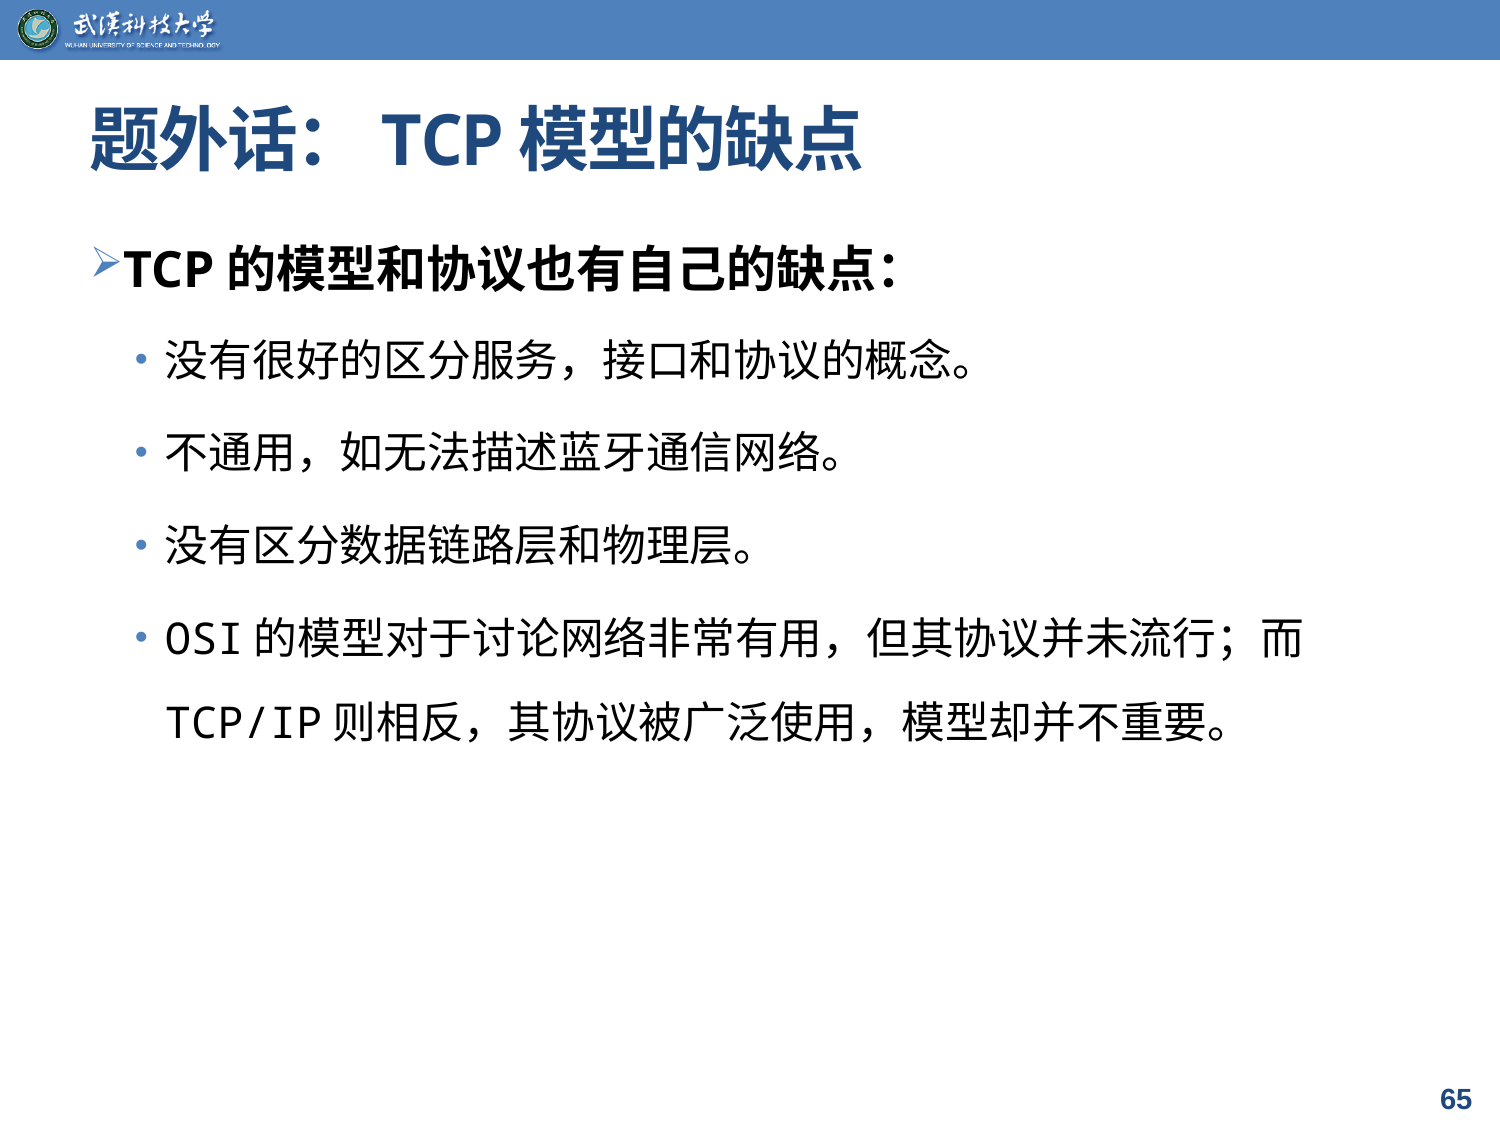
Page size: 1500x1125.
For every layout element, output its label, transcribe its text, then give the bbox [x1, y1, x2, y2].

picture [8, 4, 228, 58]
slide_number 65 [1425, 1071, 1500, 1125]
text_box TCP的模型和协议也有自己的缺点： 没有很好的区分服务，接口和协议的概念。 不通用，如无法描述蓝牙通信网络。 没有区分数据链路层和物理层。 OSI的模型对于讨论网络非常有用，但其协议并未流行；而TCP/IP则相反，其协议被广泛使用，模型却并不重要。 [74, 200, 1425, 1063]
text_box 题外话：TCP模型的缺点 [74, 87, 1425, 188]
